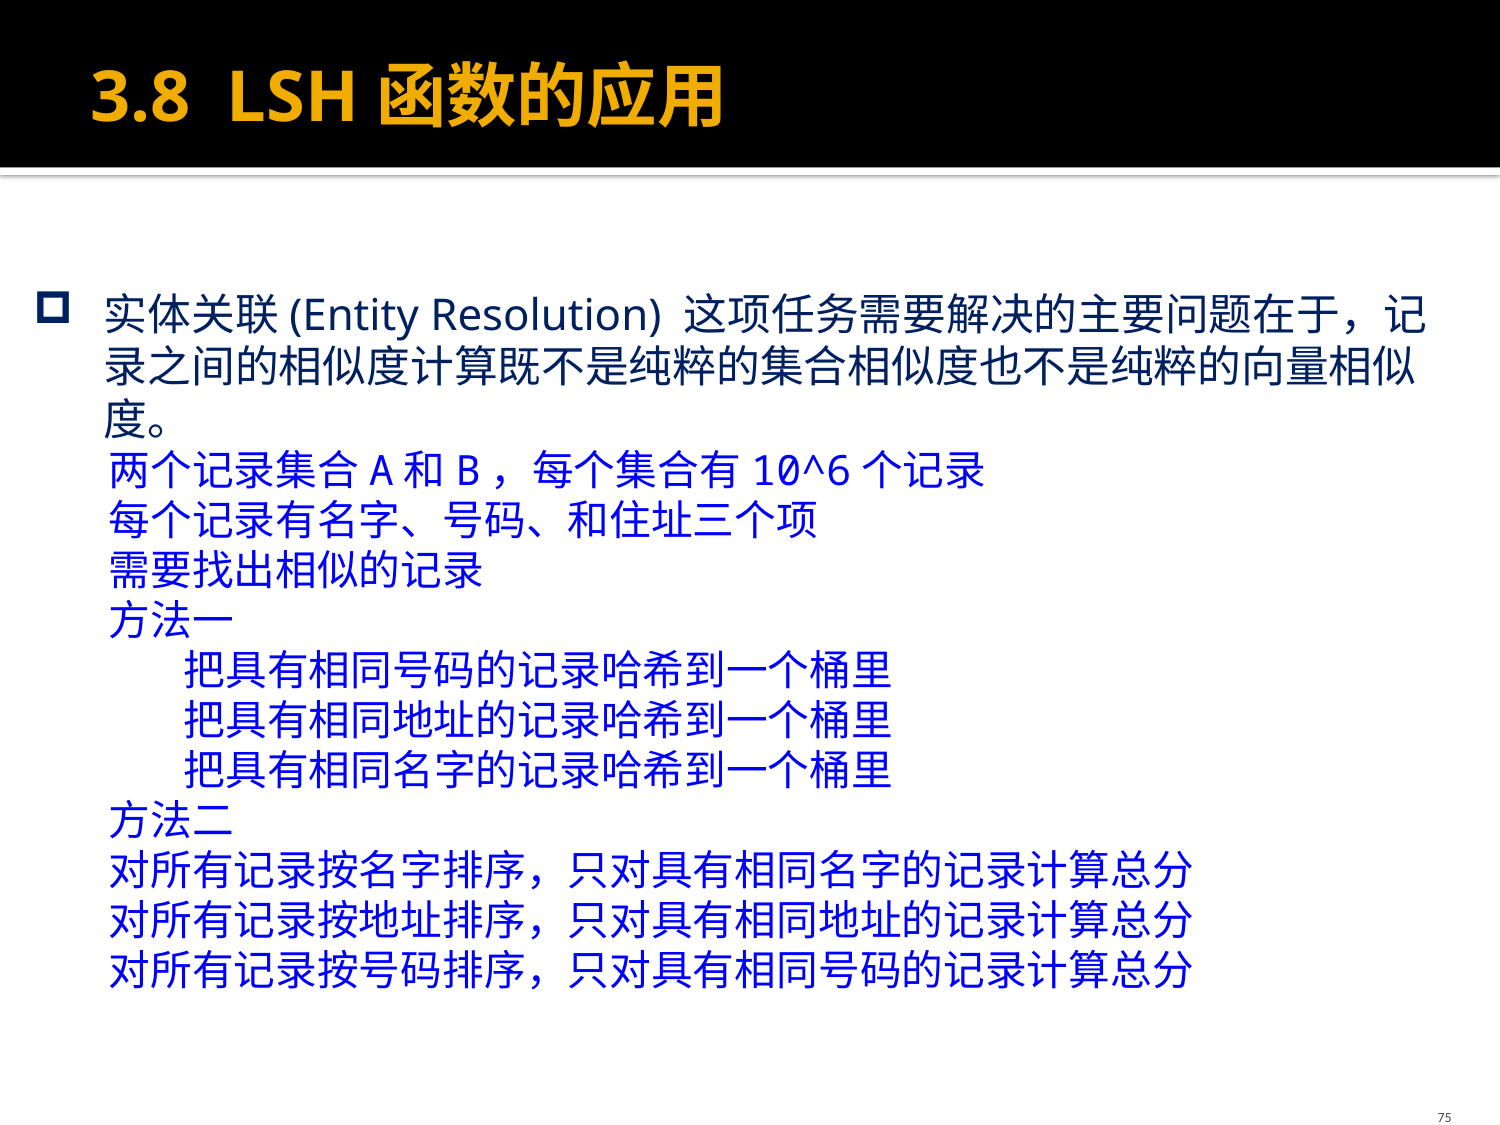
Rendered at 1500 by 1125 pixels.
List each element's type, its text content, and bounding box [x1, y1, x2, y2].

text_box 实体关联(Entity Resolution) 这项任务需要解决的主要问题在于，记录之间的相似度计算既不是纯粹的集合相似度也不是纯粹的向量相似度。 两个记录集合A和B，每个集合有10^6个记录 每个记录有名字、号码、和住址三个项 需要找出相似的记录 方法一 把具有相同号码的记录哈希到一个桶里 把具有相同地址的记录哈希到一个桶里 把具有相同名字的记录哈希到一个桶里 方法二 对所有记录按名字排序，只对具有相同名字的记录计算总分 对所有记录按地址排序，只对具有相同地址的记录计算总分 对所有记录按号码排序，只对具有相同号码的记录计算总分 [18, 279, 1467, 1002]
title 3.8 LSH函数的应用 [75, 12, 1425, 175]
slide_number 75 [1345, 1080, 1467, 1125]
